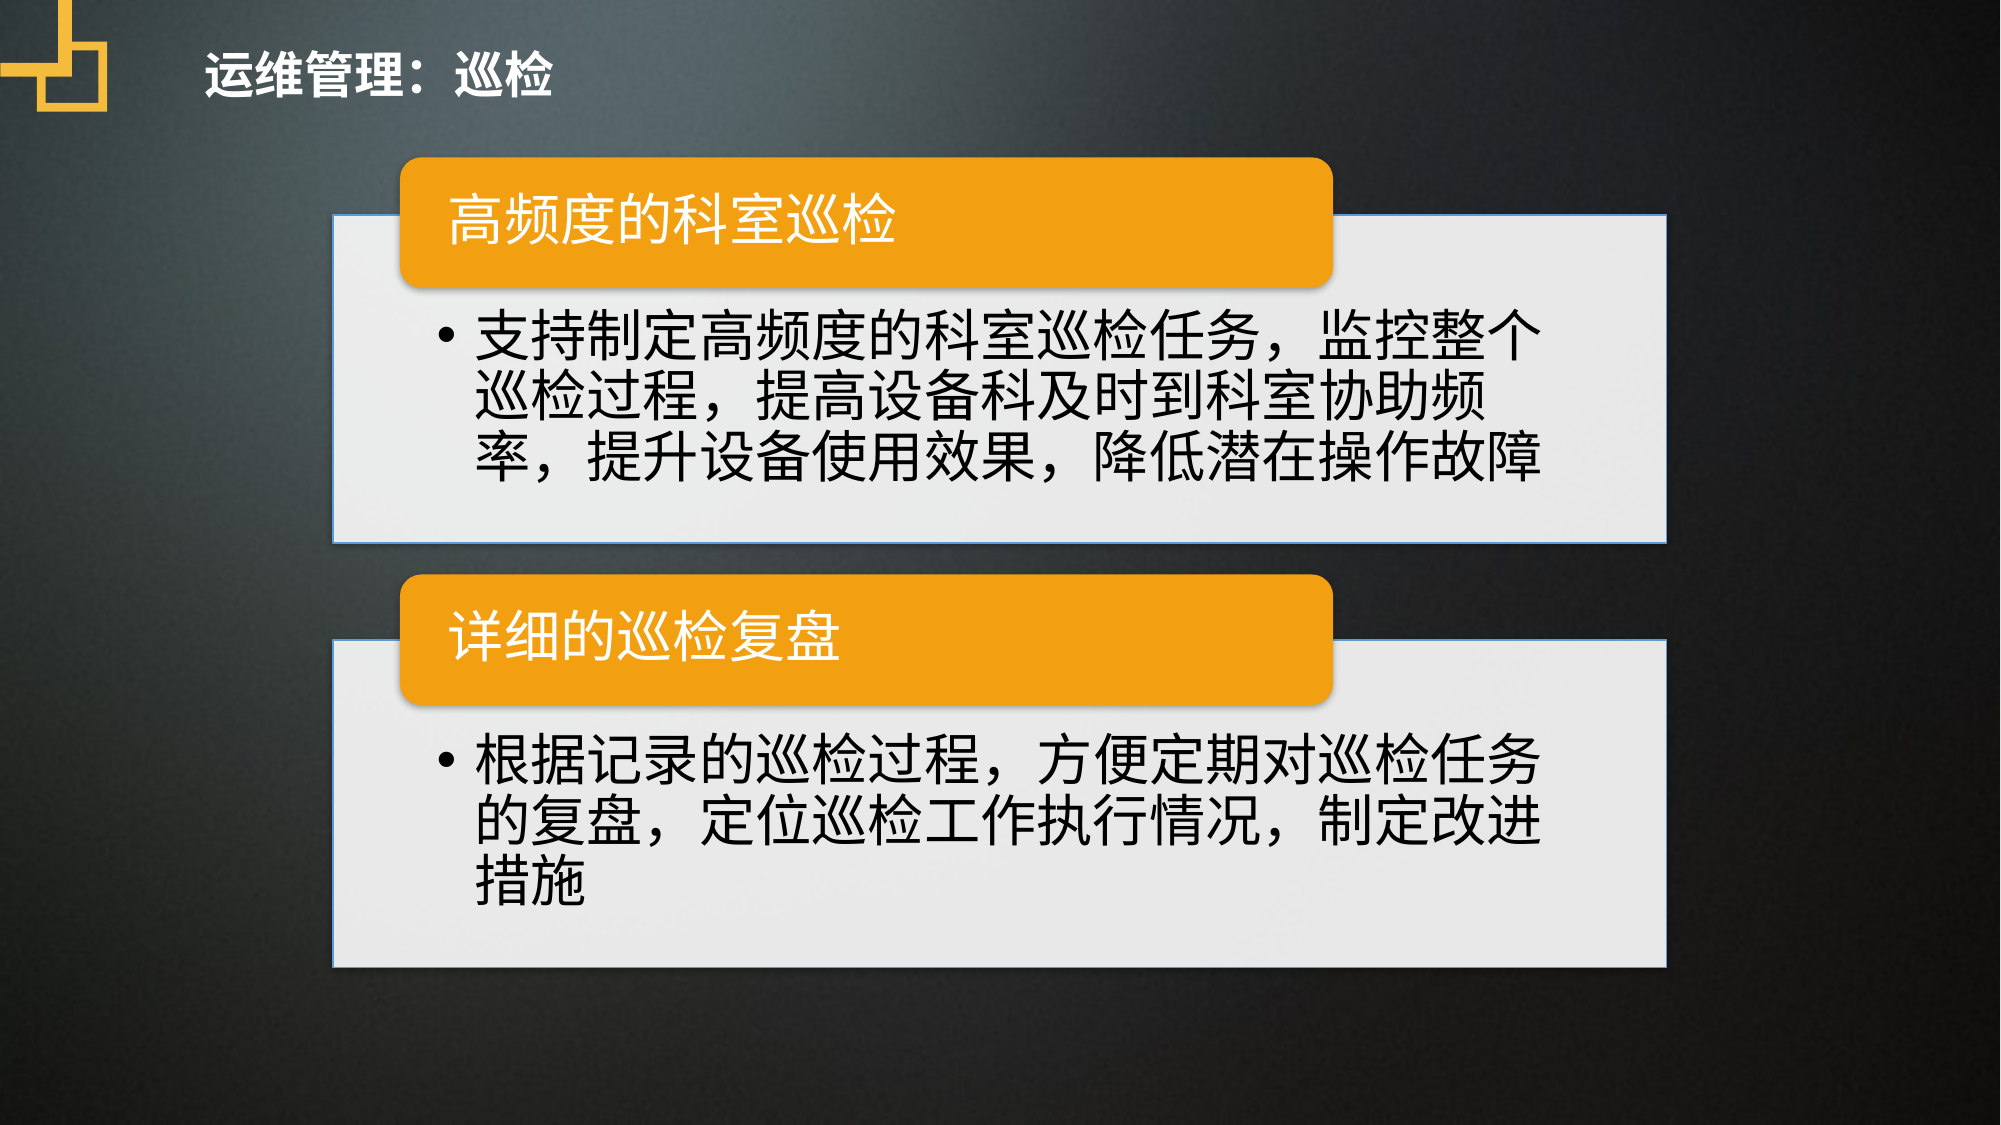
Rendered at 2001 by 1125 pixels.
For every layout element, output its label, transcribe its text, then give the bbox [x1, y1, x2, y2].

picture [0, 0, 2001, 1125]
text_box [332, 117, 1667, 1008]
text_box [0, 2, 110, 110]
text_box 运维管理：巡检 [121, 35, 1062, 111]
